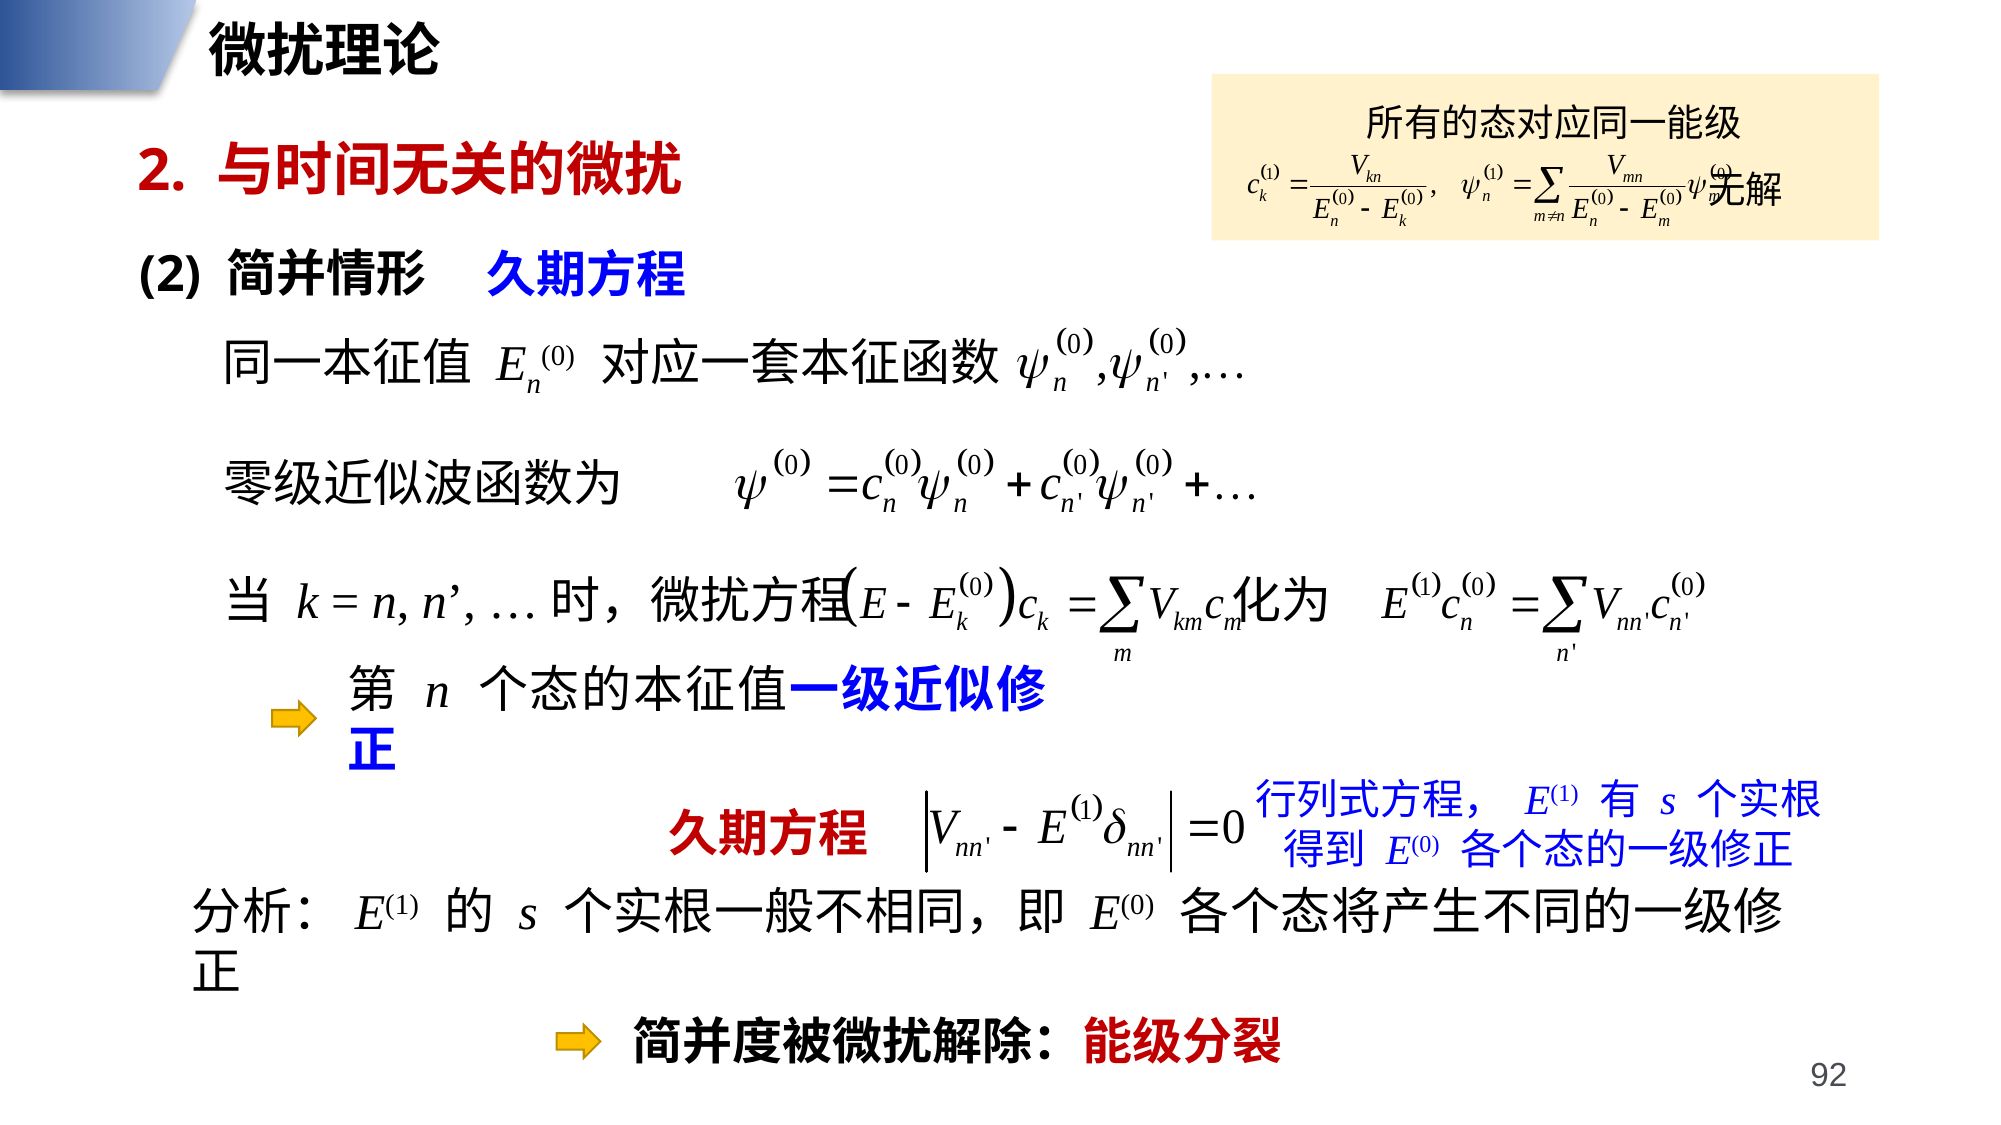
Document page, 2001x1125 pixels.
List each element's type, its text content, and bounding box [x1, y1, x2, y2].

text_box 第 n 个态的本征值一级近似修正 [332, 680, 1062, 756]
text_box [1373, 564, 1715, 672]
text_box (2) 简并情形 [124, 234, 500, 310]
text_box 当 k = n, n’, …时，微扰方程 化为 [208, 561, 835, 637]
slide_number 92 [1412, 1042, 1863, 1103]
text_box 简并度被微扰解除：能级分裂 [617, 1002, 1319, 1078]
text_box 久期方程 [500, 234, 749, 310]
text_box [917, 782, 1255, 881]
text_box 久期方程 [653, 793, 884, 869]
text_box 分析：E(1) 的 s 个实根一般不相同，即 E(0) 各个态将产生不同的一级修正 [176, 872, 1799, 1008]
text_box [1013, 319, 1255, 404]
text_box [731, 440, 1269, 525]
text_box 行列式方程， E(1) 有 s 个实根 得到 E(0) 各个态的一级修正 [1240, 765, 1838, 881]
text_box 零级近似波函数为 [208, 443, 658, 519]
text_box 同一本征值 En(0) 对应一套本征函数 [207, 323, 1022, 407]
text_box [835, 561, 1254, 672]
text_box 微扰理论 [193, 13, 456, 92]
text_box [271, 699, 318, 738]
text_box 当 k = n, n’, …时，微扰方程 化为 [1254, 561, 1412, 637]
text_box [1211, 72, 1880, 241]
text_box 2. 与时间无关的微扰 [122, 124, 698, 210]
text_box [555, 1022, 602, 1061]
